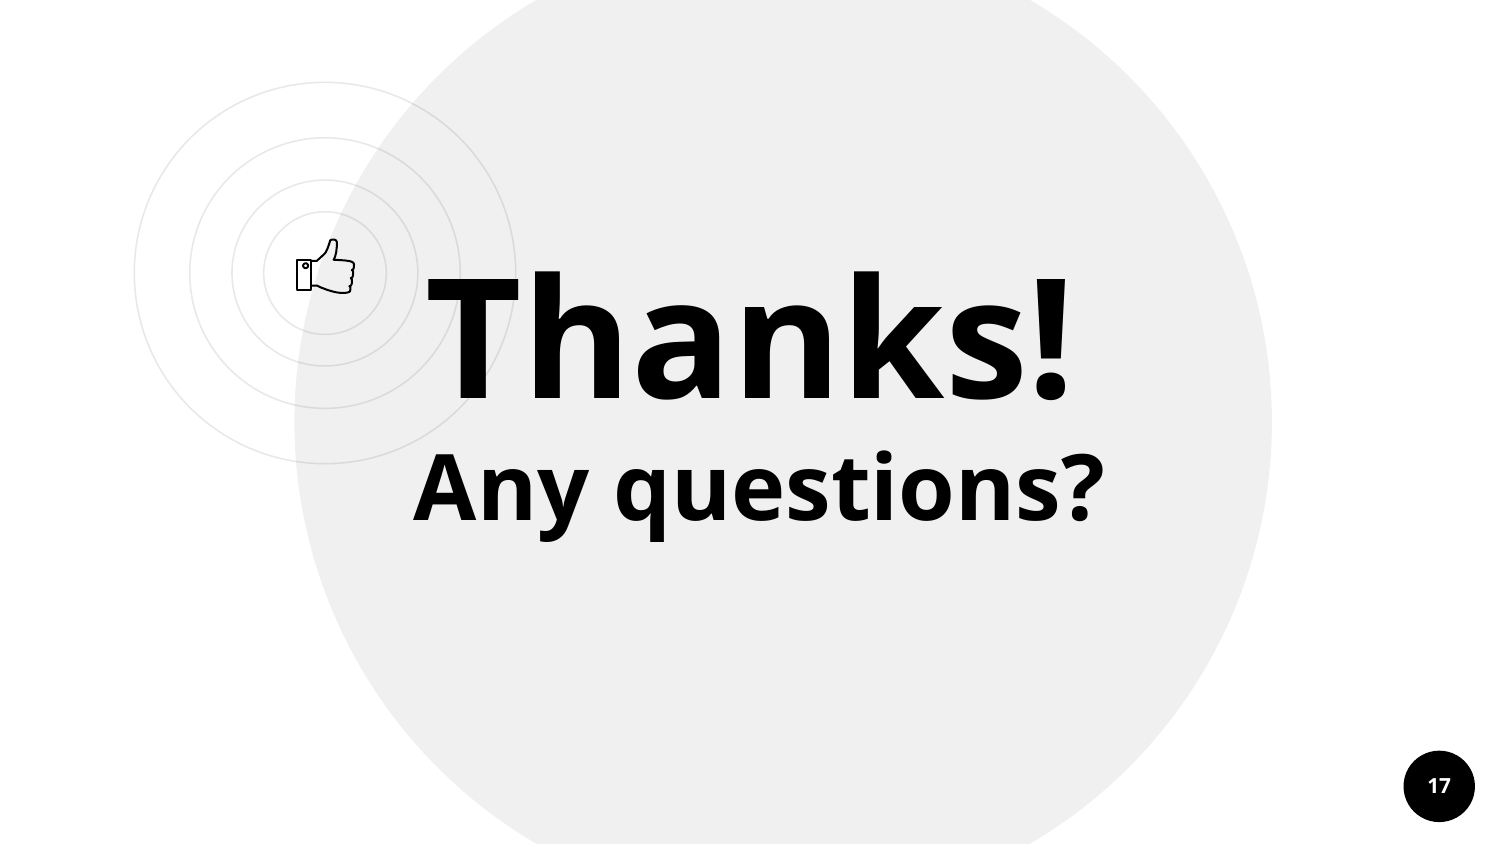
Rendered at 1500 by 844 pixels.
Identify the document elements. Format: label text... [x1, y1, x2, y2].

slide_number ‹#› [1403, 750, 1475, 823]
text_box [297, 239, 355, 294]
title Thanks! [410, 256, 1167, 413]
subtitle Any questions? [398, 413, 1354, 706]
